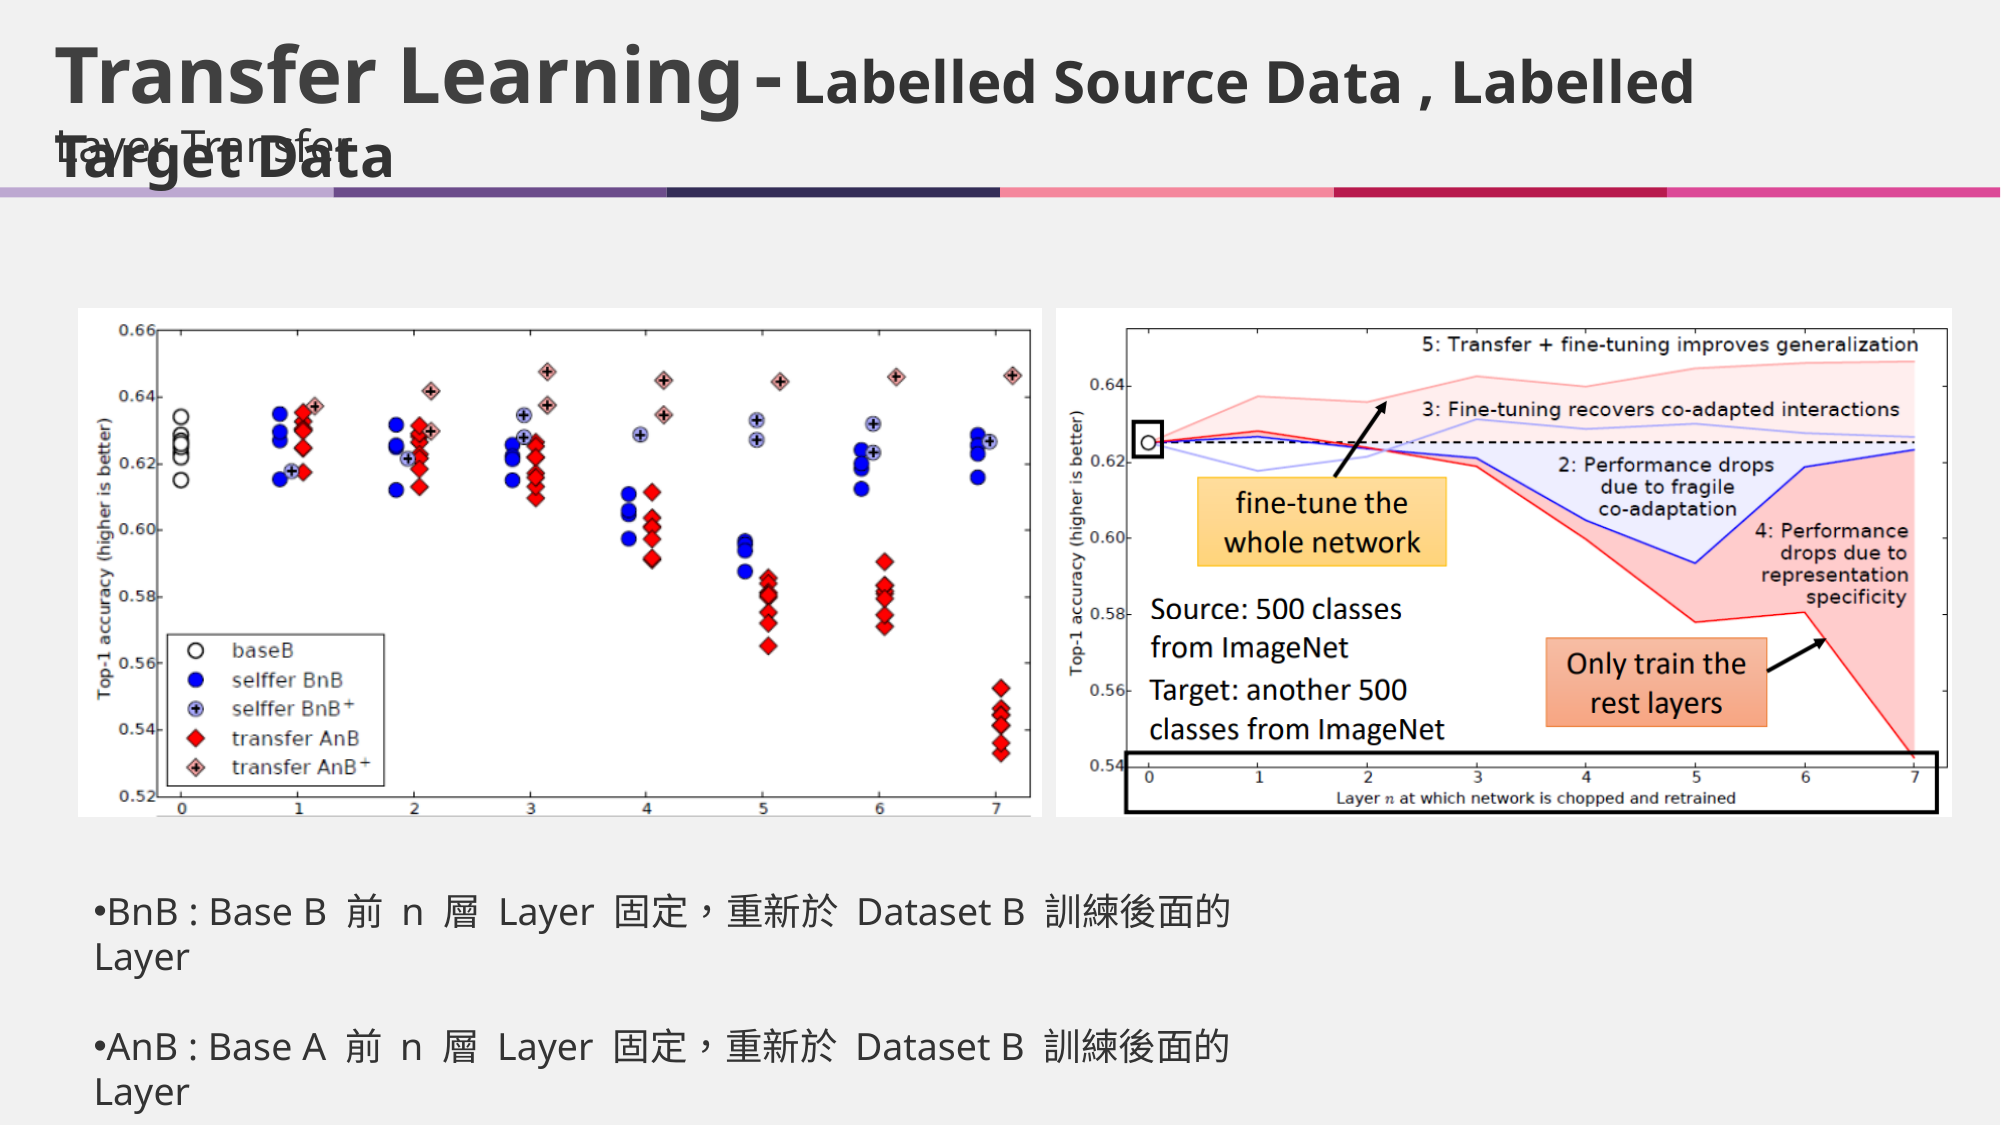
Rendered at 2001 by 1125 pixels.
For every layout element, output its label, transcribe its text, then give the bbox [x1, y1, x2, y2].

list Layer Transfer [55, 117, 1882, 181]
list Transfer Learning-Labelled Source Data , Labelled Target Data [55, 26, 1882, 117]
text_box BnB : Base B 前 n 層 Layer 固定，重新於 Dataset B 訓練後面的 Layer AnB : Base A 前 n 層 Layer 固定，重新於 Dataset B 訓練後面的 Layer [78, 880, 1343, 1121]
picture [1056, 308, 1952, 817]
picture [78, 308, 1043, 817]
